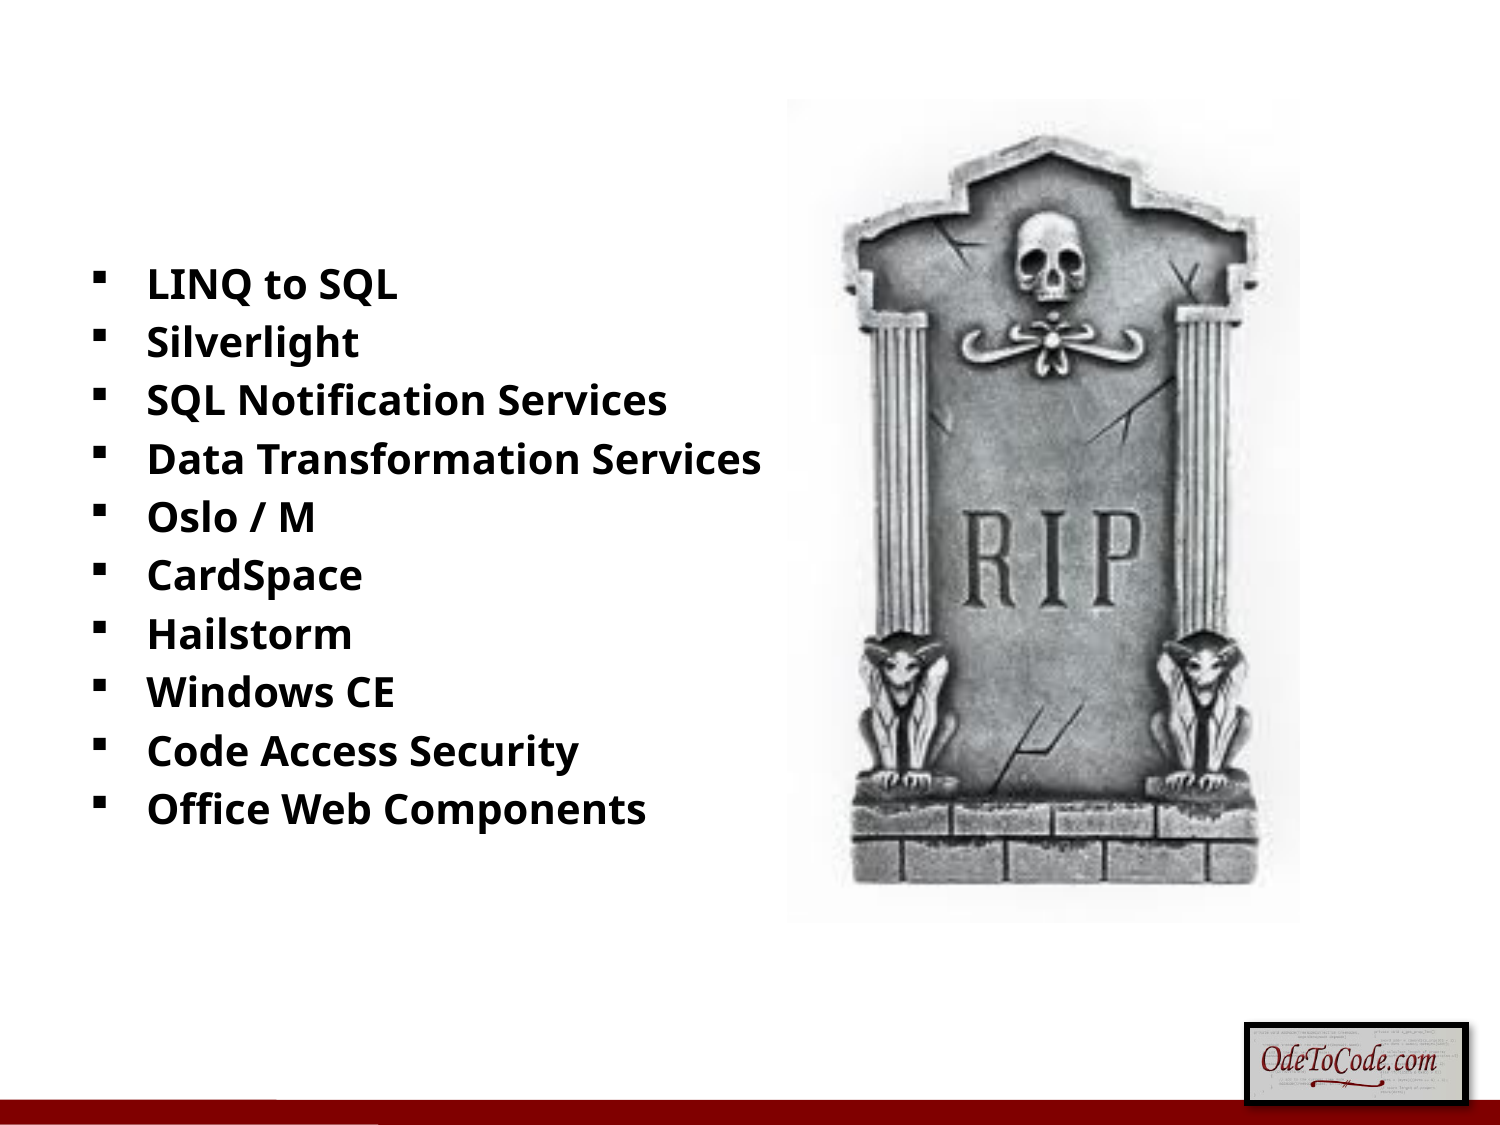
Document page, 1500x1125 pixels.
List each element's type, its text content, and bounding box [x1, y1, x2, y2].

picture [1250, 1028, 1462, 1100]
list LINQ to SQL Silverlight SQL Notification Services Data Transformation Services Oslo / M CardSpace Hailstorm Windows CE Code Access Security Office Web Components [74, 249, 1426, 988]
picture [787, 99, 1300, 923]
